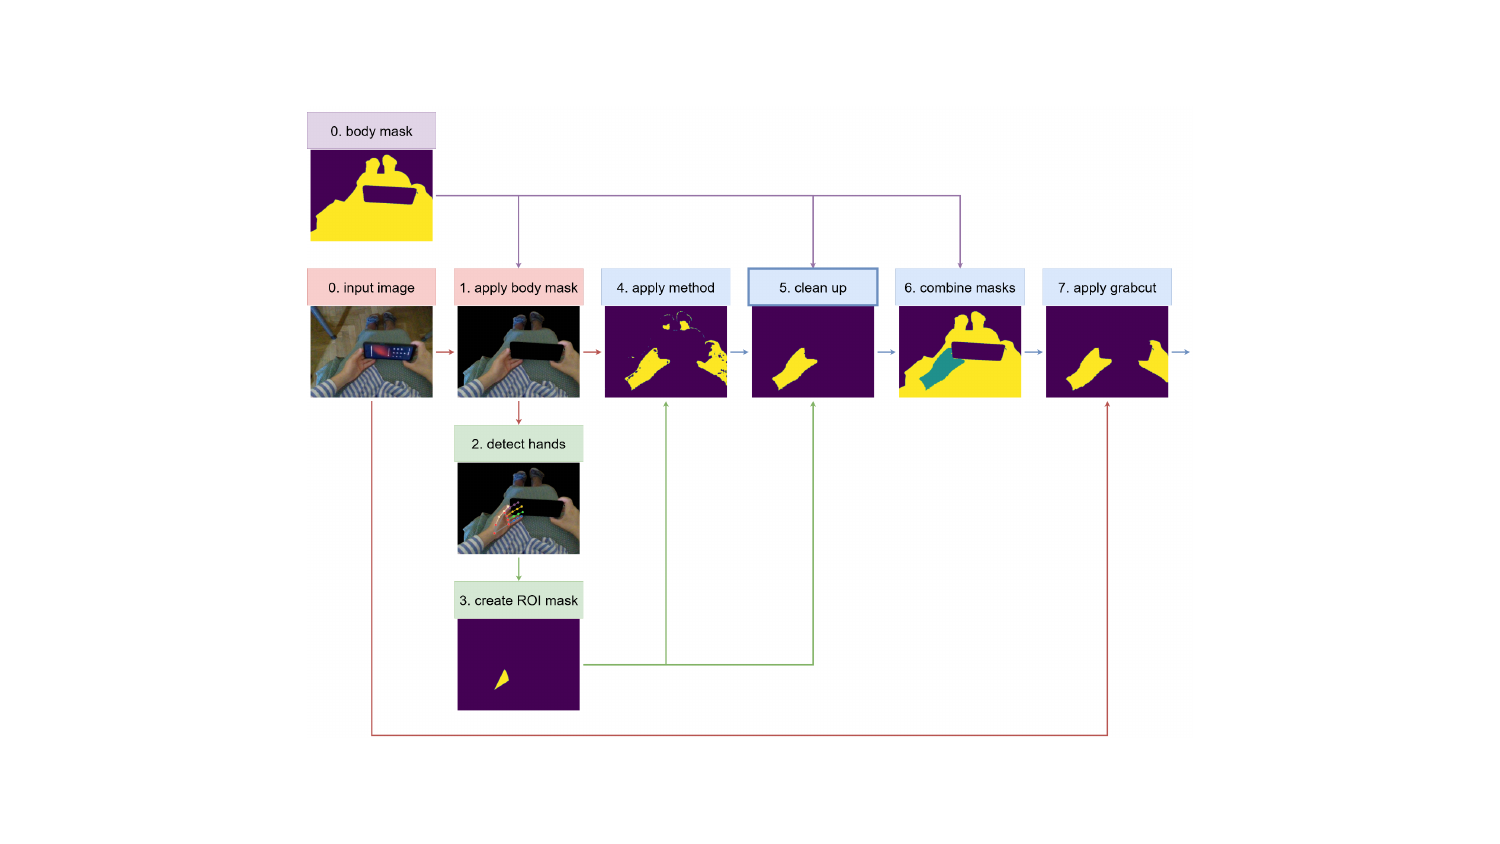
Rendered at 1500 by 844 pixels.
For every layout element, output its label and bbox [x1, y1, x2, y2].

picture [306, 105, 1194, 738]
